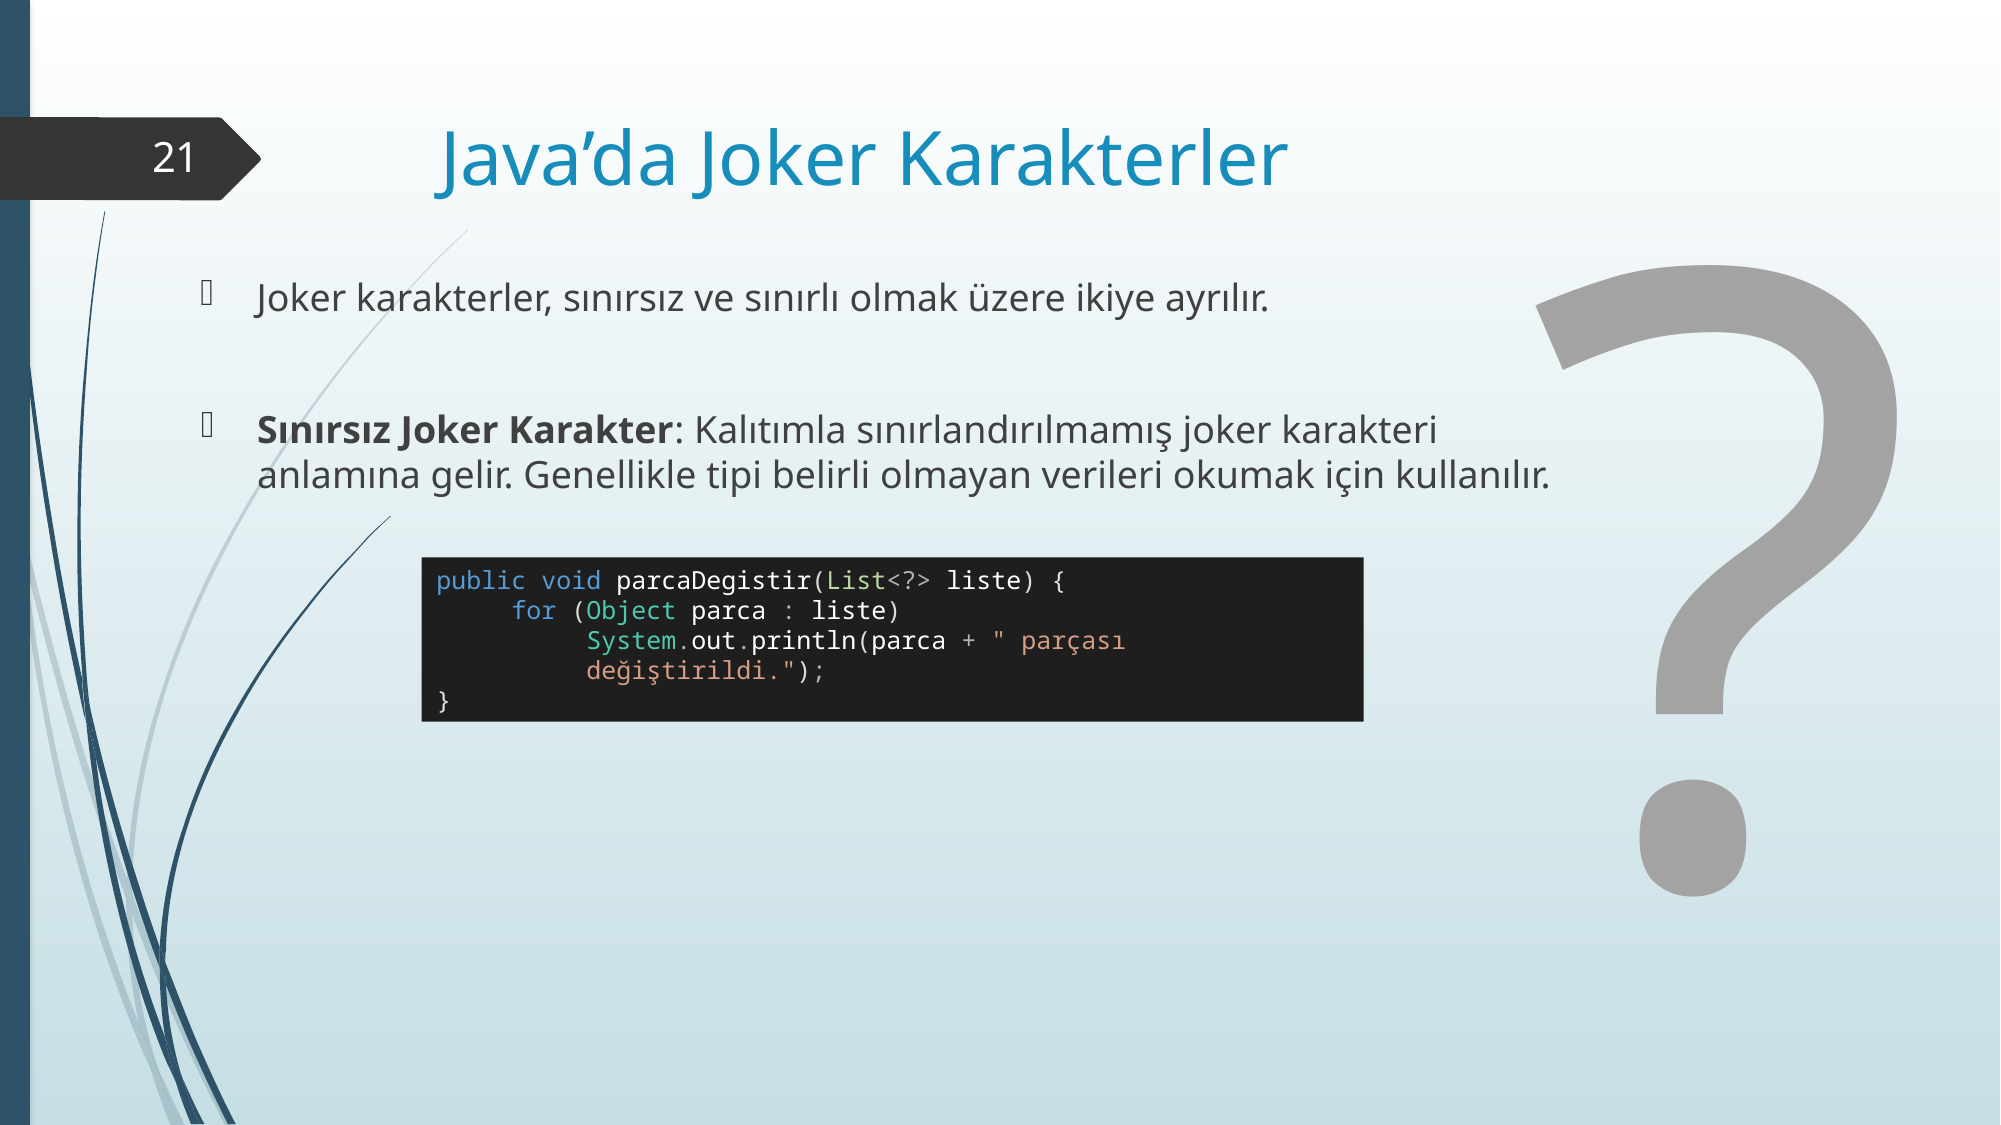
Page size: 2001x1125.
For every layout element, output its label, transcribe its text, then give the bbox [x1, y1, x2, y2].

list Joker karakterler, sınırsız ve sınırlı olmak üzere ikiye ayrılır. [185, 266, 1600, 364]
text_box public void parcaDegistir(List<?> liste) { for (Object parca : liste) System.out.println(parca + " parçası değiştirildi."); } [421, 557, 1364, 722]
text_box ? [1443, 20, 1955, 1069]
text_box Sınırsız Joker Karakter: Kalıtımla sınırlandırılmamış joker karakteri anlamına gelir. Genellikle tipi belirli olmayan verileri okumak için kullanılır. [185, 398, 1601, 523]
slide_number 21 [87, 129, 216, 190]
title Java’da Joker Karakterler [425, 102, 1888, 313]
